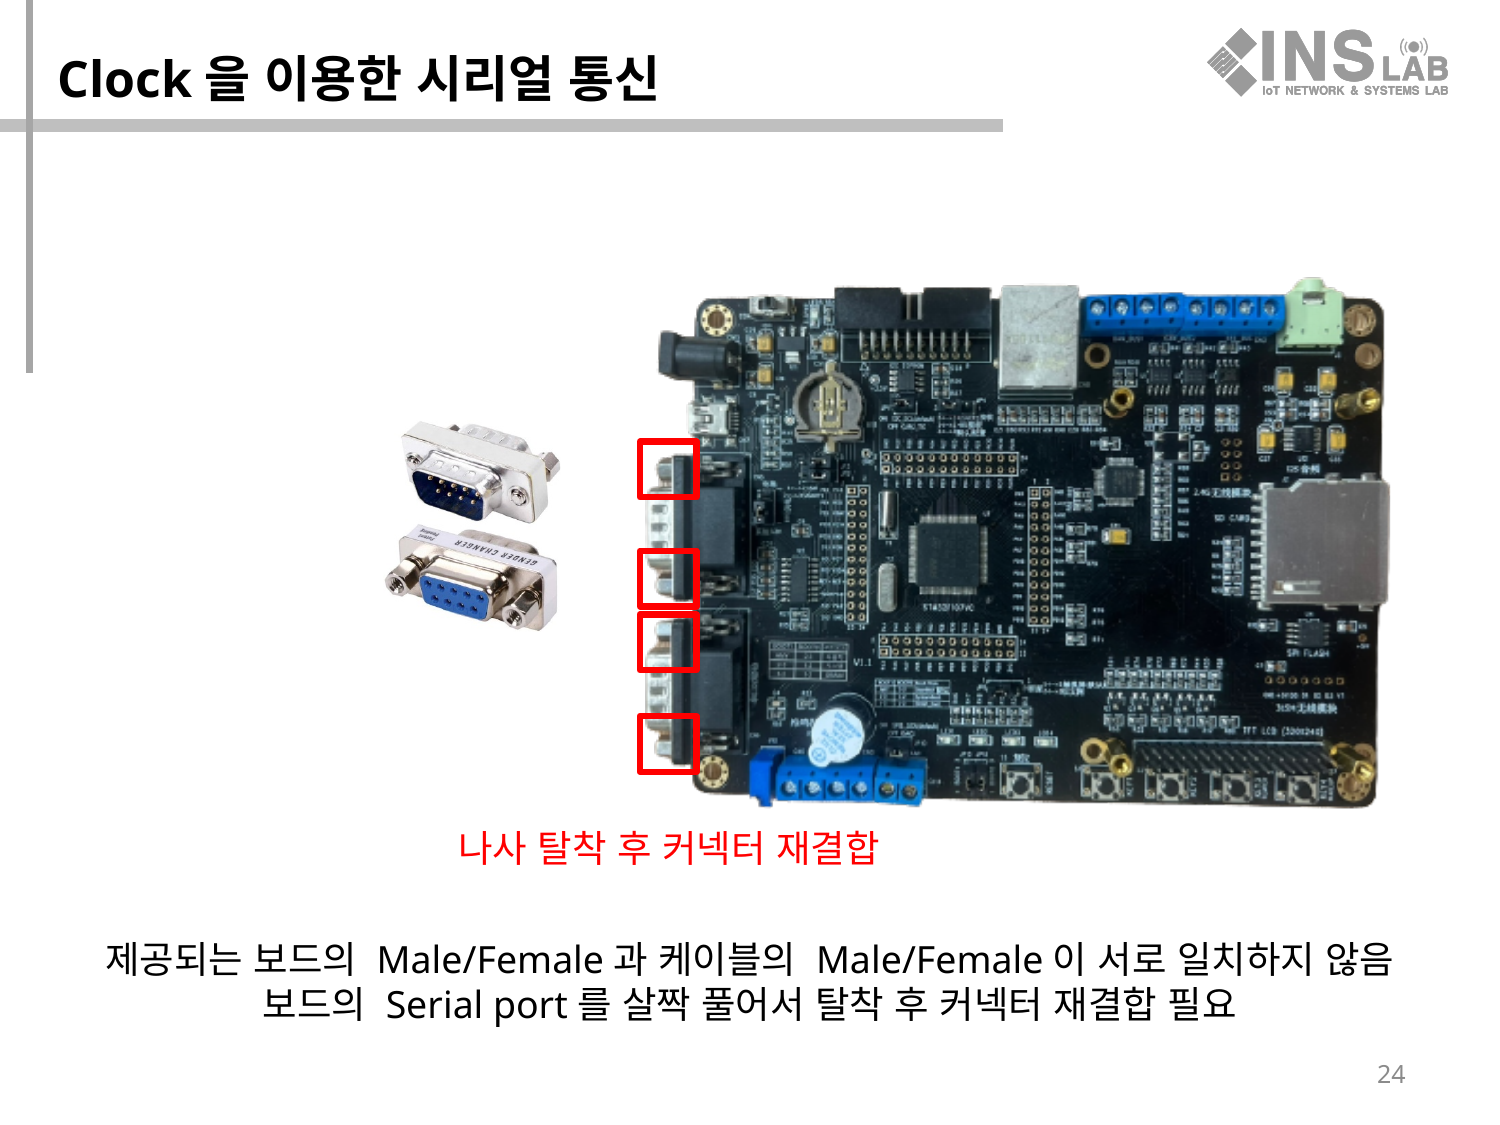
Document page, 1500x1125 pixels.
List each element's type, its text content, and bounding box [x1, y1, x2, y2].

picture [631, 146, 1400, 915]
text_box 나사 탈착 후 커넥터 재결합 [443, 817, 711, 878]
text_box 제공되는 보드의 Male/Female과 케이블의 Male/Female이 서로 일치하지 않음 보드의 Serial port를 살짝 풀어서 탈착 후 커넥터 재결합 필요 [90, 928, 1410, 1034]
title Clock을 이용한 시리얼 통신 [42, 15, 1177, 110]
text_box [638, 714, 699, 774]
text_box [638, 549, 699, 609]
slide_number 24 [1070, 1045, 1421, 1106]
text_box [638, 440, 699, 499]
text_box [638, 612, 699, 672]
picture [383, 420, 562, 632]
